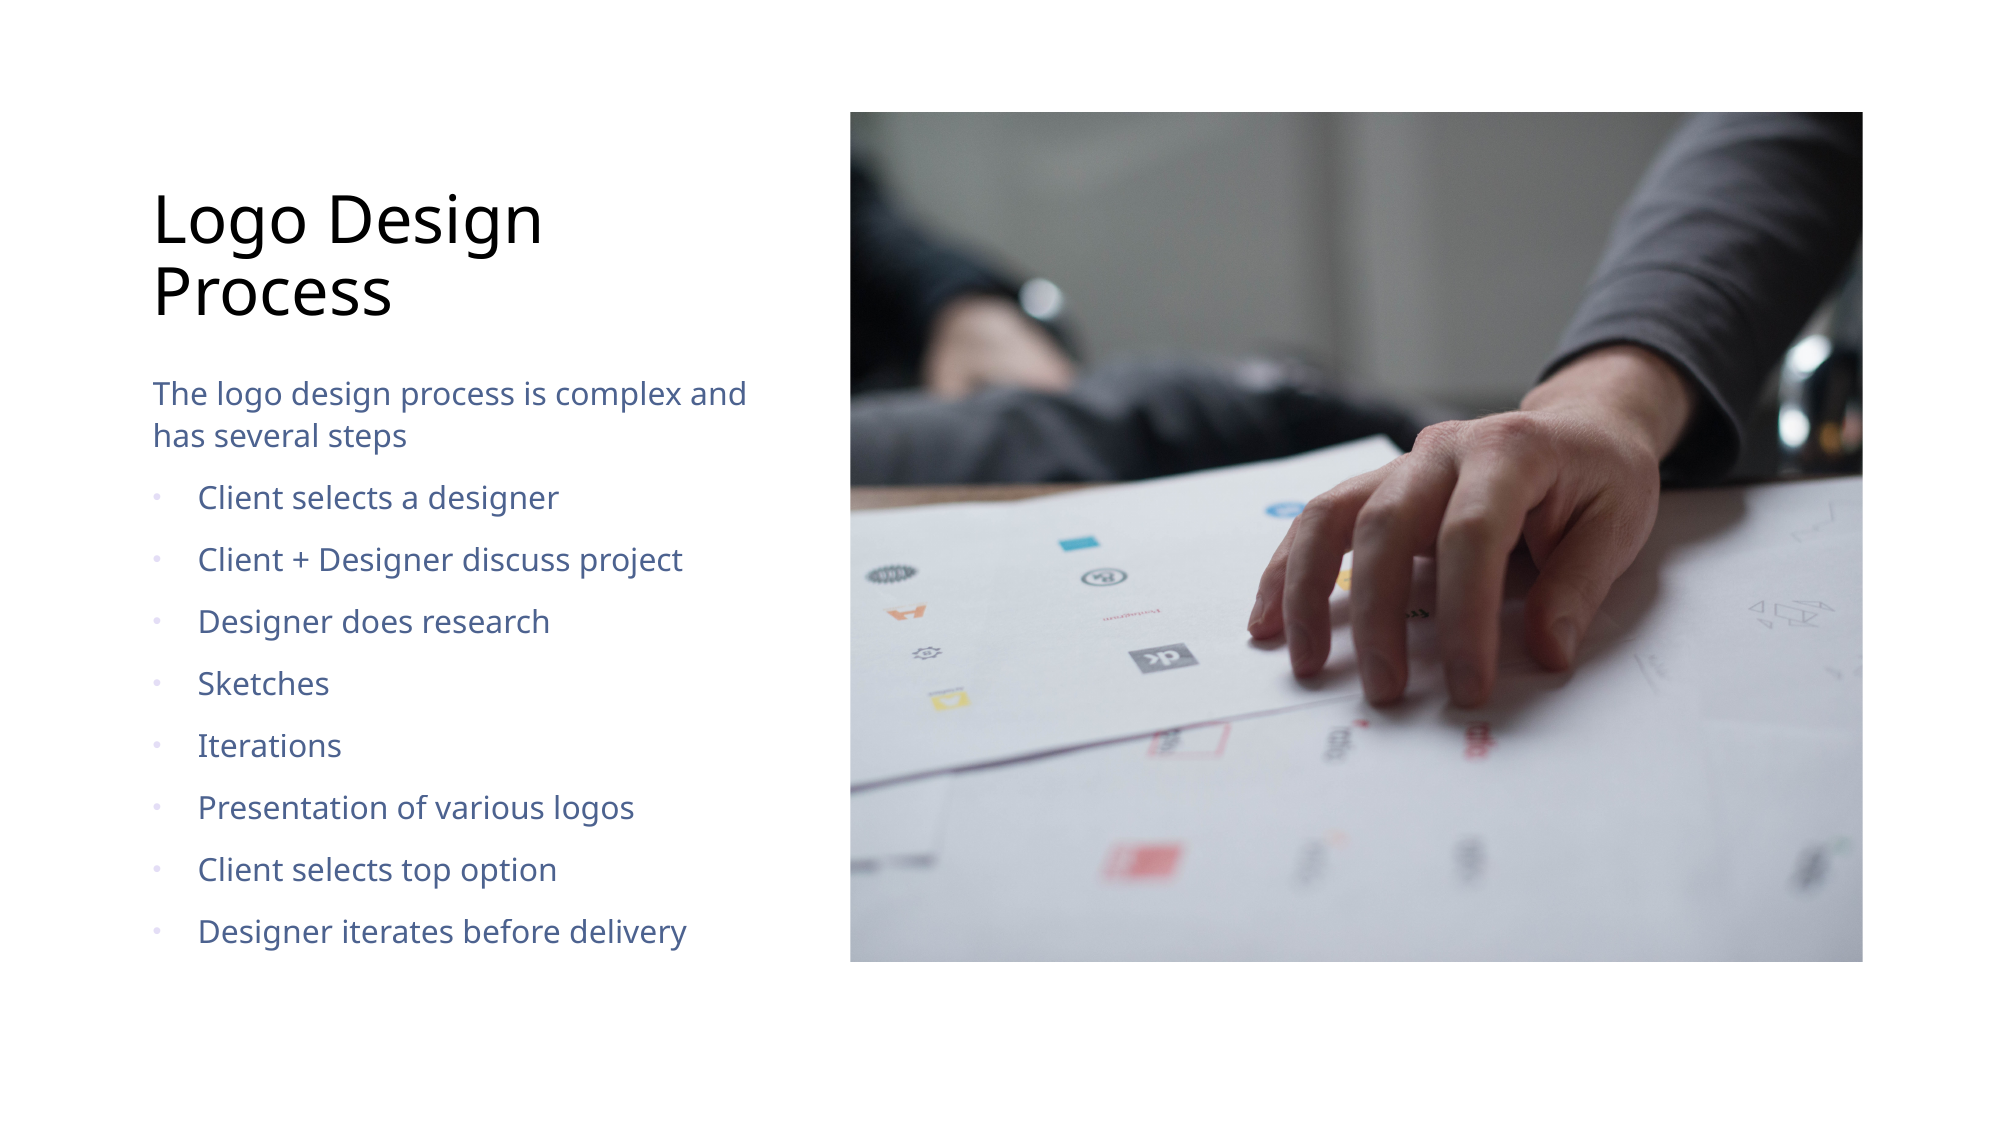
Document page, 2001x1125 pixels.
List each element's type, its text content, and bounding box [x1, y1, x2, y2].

title Logo Design Process [137, 112, 783, 338]
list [850, 112, 1863, 962]
list The logo design process is complex and has several steps Client selects a designer Client + Designer discuss project Designer does research Sketches Iterations Presentation of various logos Client selects top option Designer iterates before delivery [137, 362, 783, 963]
